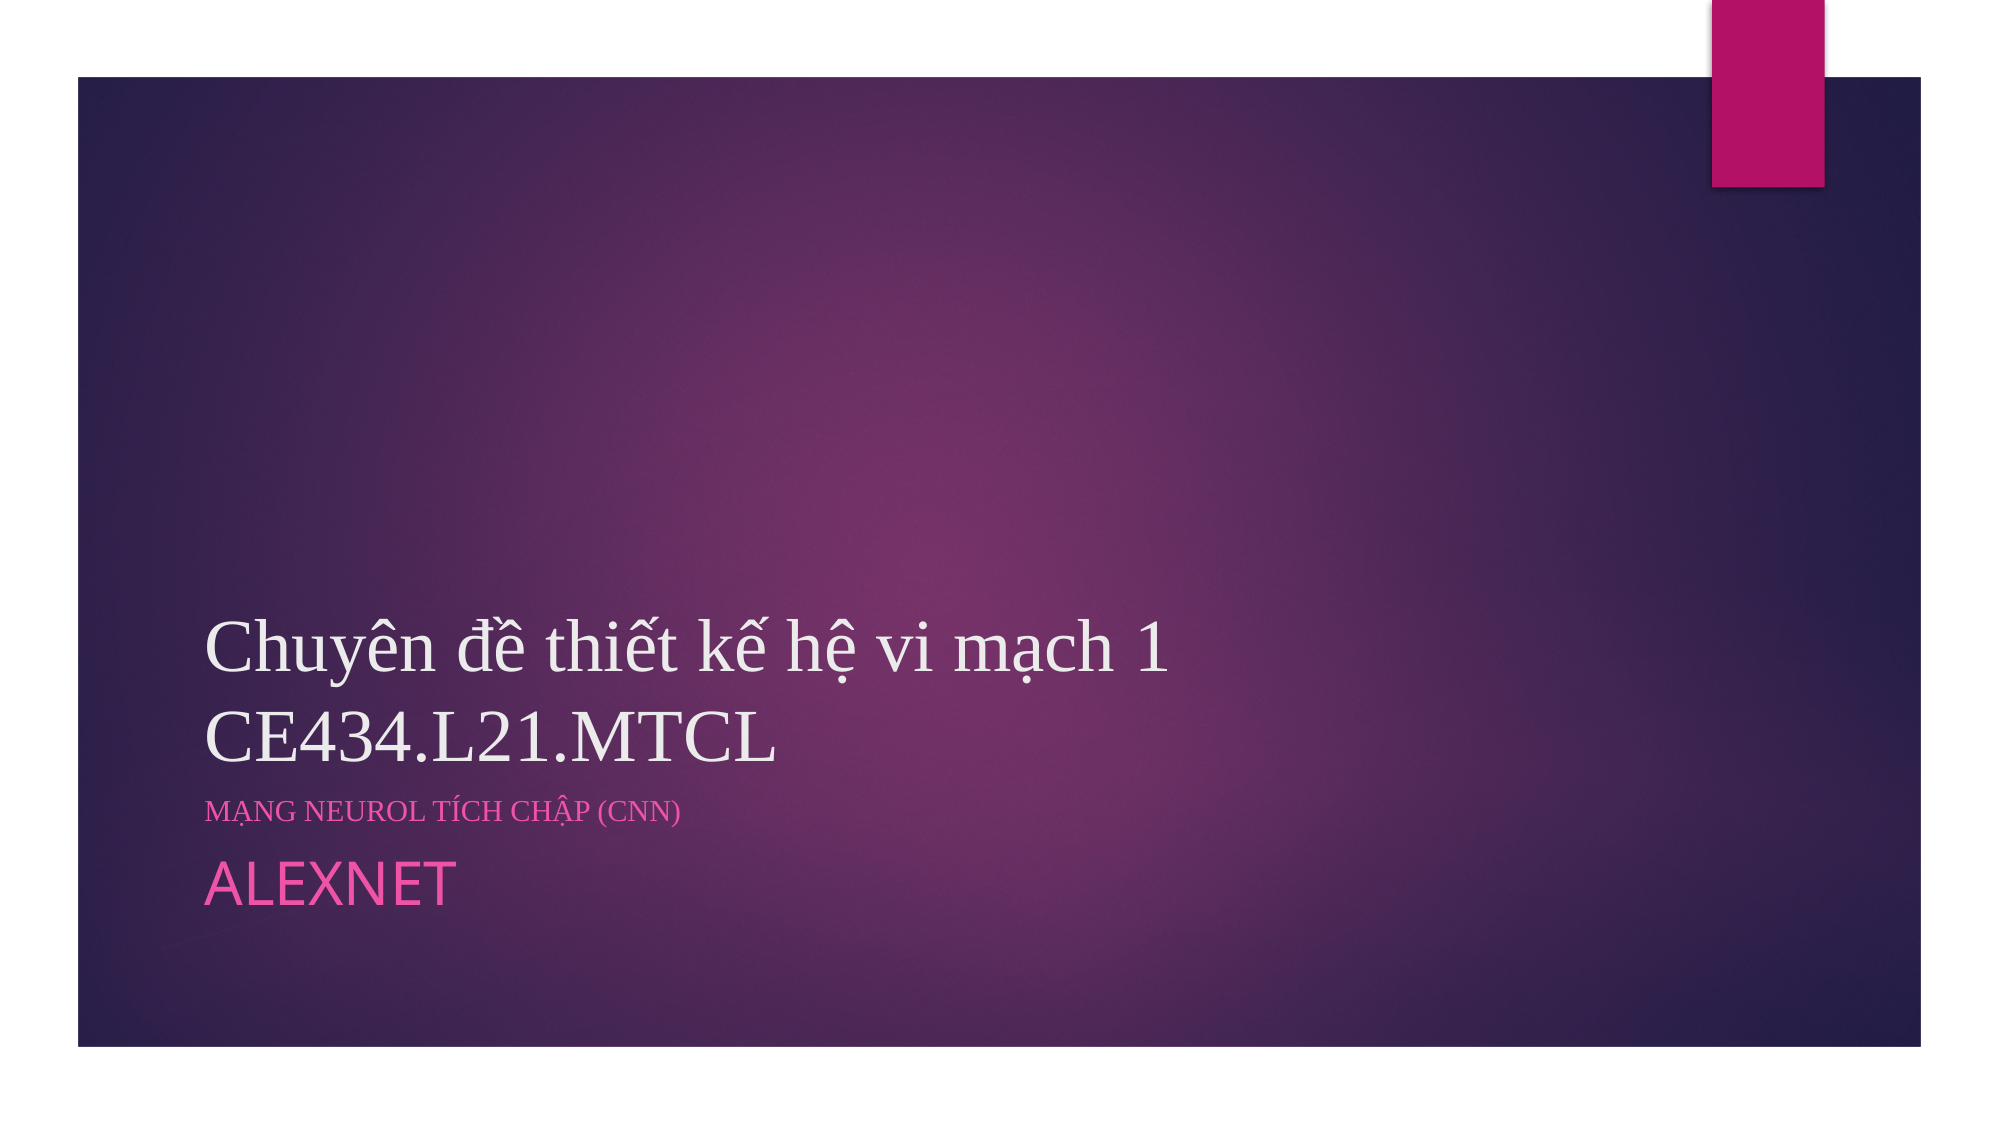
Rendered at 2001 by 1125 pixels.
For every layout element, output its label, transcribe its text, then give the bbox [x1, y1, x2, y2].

subtitle Mạng neurol tích chập (CNN) AlexNET [189, 783, 1638, 925]
title Chuyên đề thiết kế hệ vi mạch 1 CE434.L21.MTCL [189, 344, 1638, 783]
